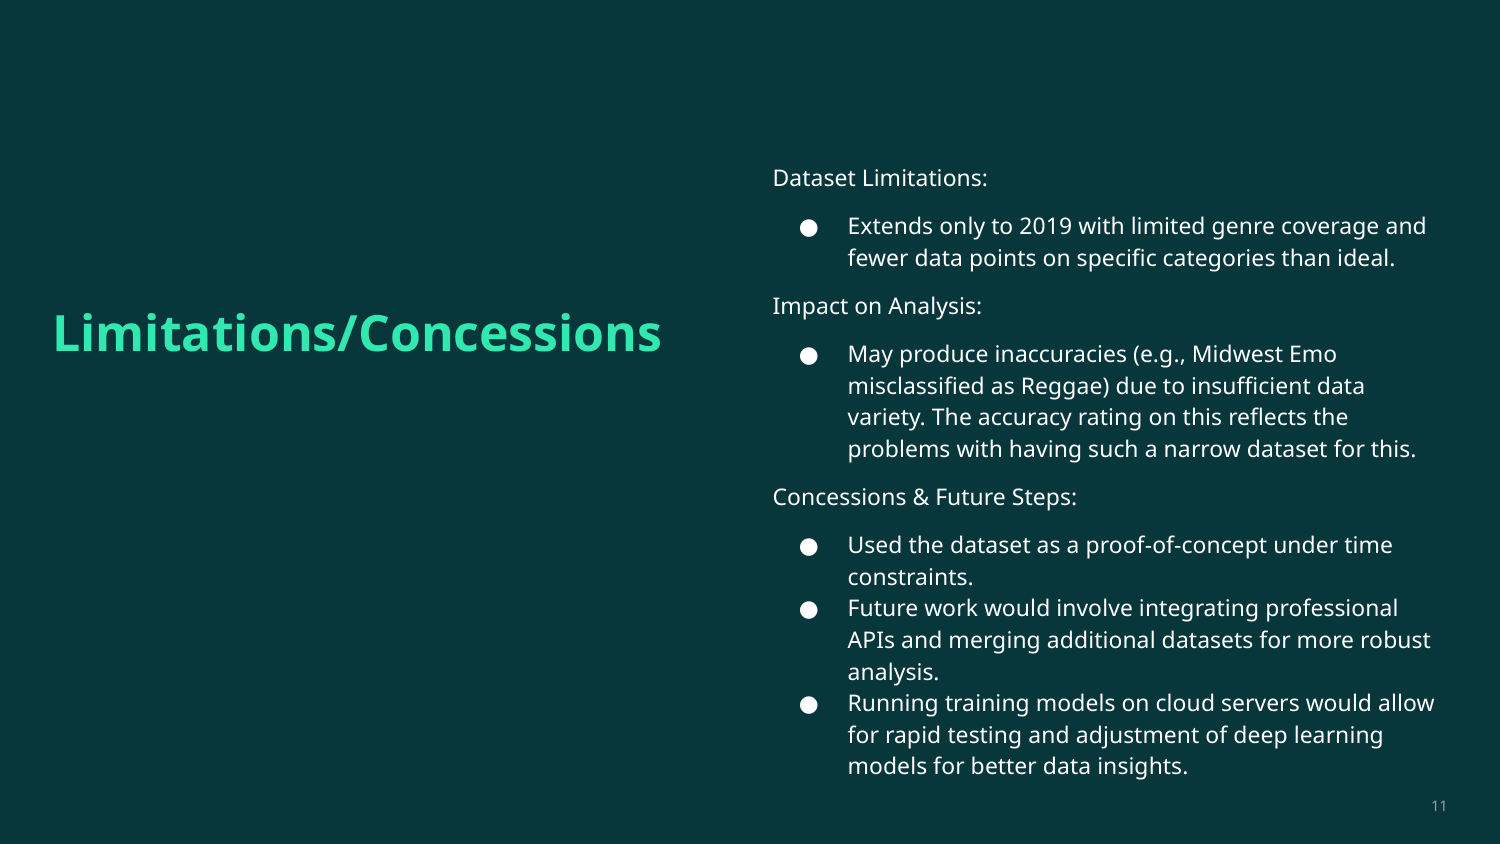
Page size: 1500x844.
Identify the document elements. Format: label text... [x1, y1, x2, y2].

list Dataset Limitations: Extends only to 2019 with limited genre coverage and fewer data points on specific categories than ideal. Impact on Analysis: May produce inaccuracies (e.g., Midwest Emo misclassified as Reggae) due to insufficient data variety. The accuracy rating on this reflects the problems with having such a narrow dataset for this. Concessions & Future Steps: Used the dataset as a proof-of-concept under time constraints. Future work would involve integrating professional APIs and merging additional datasets for more robust analysis. Running training models on cloud servers would allow for rapid testing and adjustment of deep learning models for better data insights. [757, 144, 1463, 688]
title Limitations/Concessions [37, 286, 743, 457]
